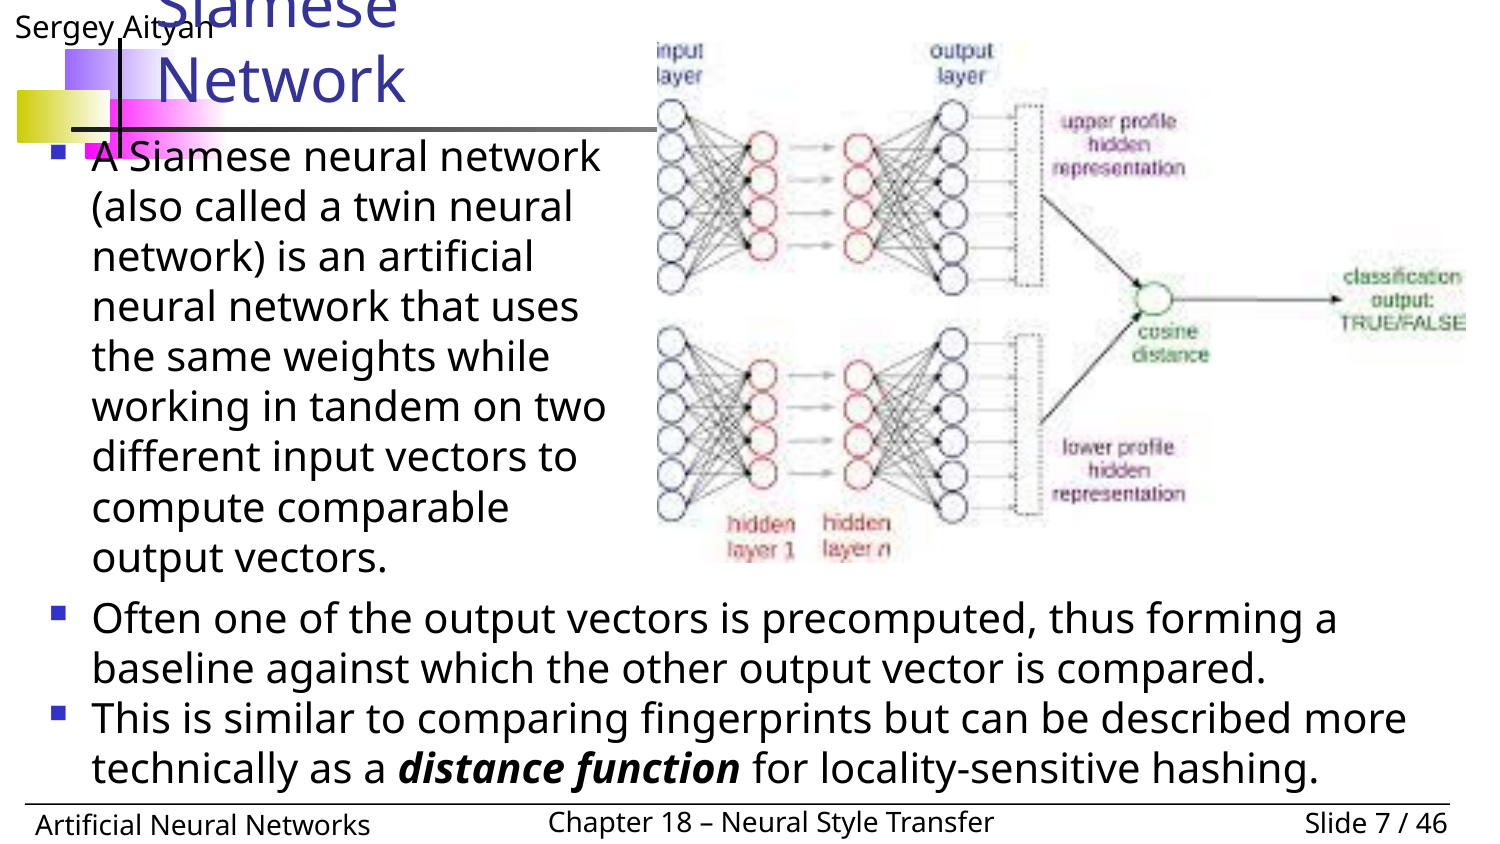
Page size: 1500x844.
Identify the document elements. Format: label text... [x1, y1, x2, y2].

list Often one of the output vectors is precomputed, thus forming a baseline against which the other output vector is compared. This is similar to comparing fingerprints but can be described more technically as a distance function for locality-sensitive hashing. [34, 584, 1449, 681]
list A Siamese neural network (also called a twin neural network) is an artificial neural network that uses the same weights while working in tandem on two different input vectors to compute comparable output vectors. [34, 122, 626, 461]
title Siamese Network [140, 42, 656, 123]
picture [657, 42, 1466, 563]
